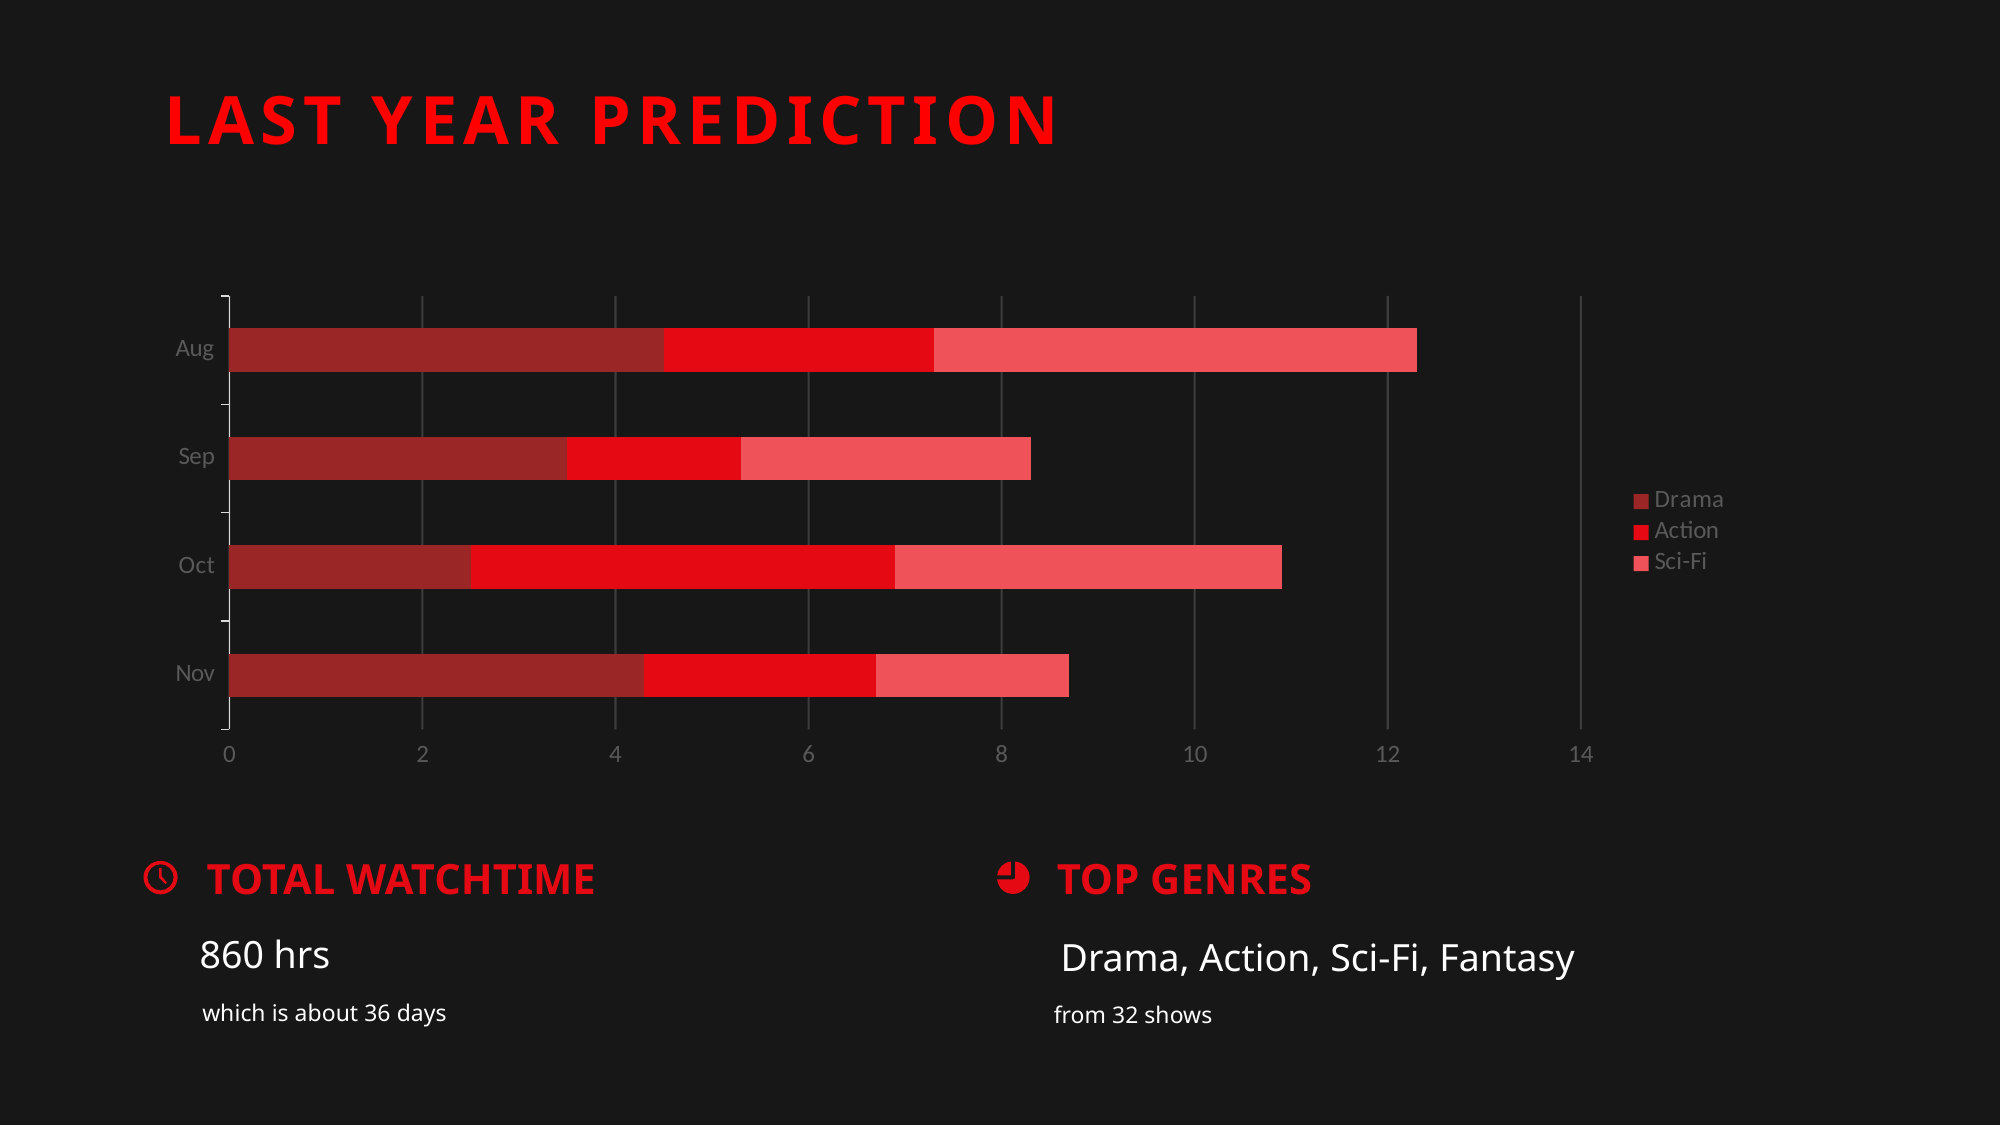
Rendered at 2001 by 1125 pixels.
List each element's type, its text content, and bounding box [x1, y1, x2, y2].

text_box 860 hrs [184, 923, 346, 983]
text_box TOTAL WATCHTIME [191, 845, 611, 911]
text_box which is about 36 days [187, 990, 462, 1034]
text_box [143, 860, 178, 895]
text_box TOP GENRES [1042, 845, 1328, 911]
chart [143, 286, 1746, 780]
text_box Drama, Action, Sci-Fi, Fantasy [1045, 926, 1591, 987]
text_box [997, 861, 1030, 894]
text_box from 32 shows [1039, 992, 1228, 1036]
text_box LAST YEAR PREDICTION [149, 70, 1076, 166]
